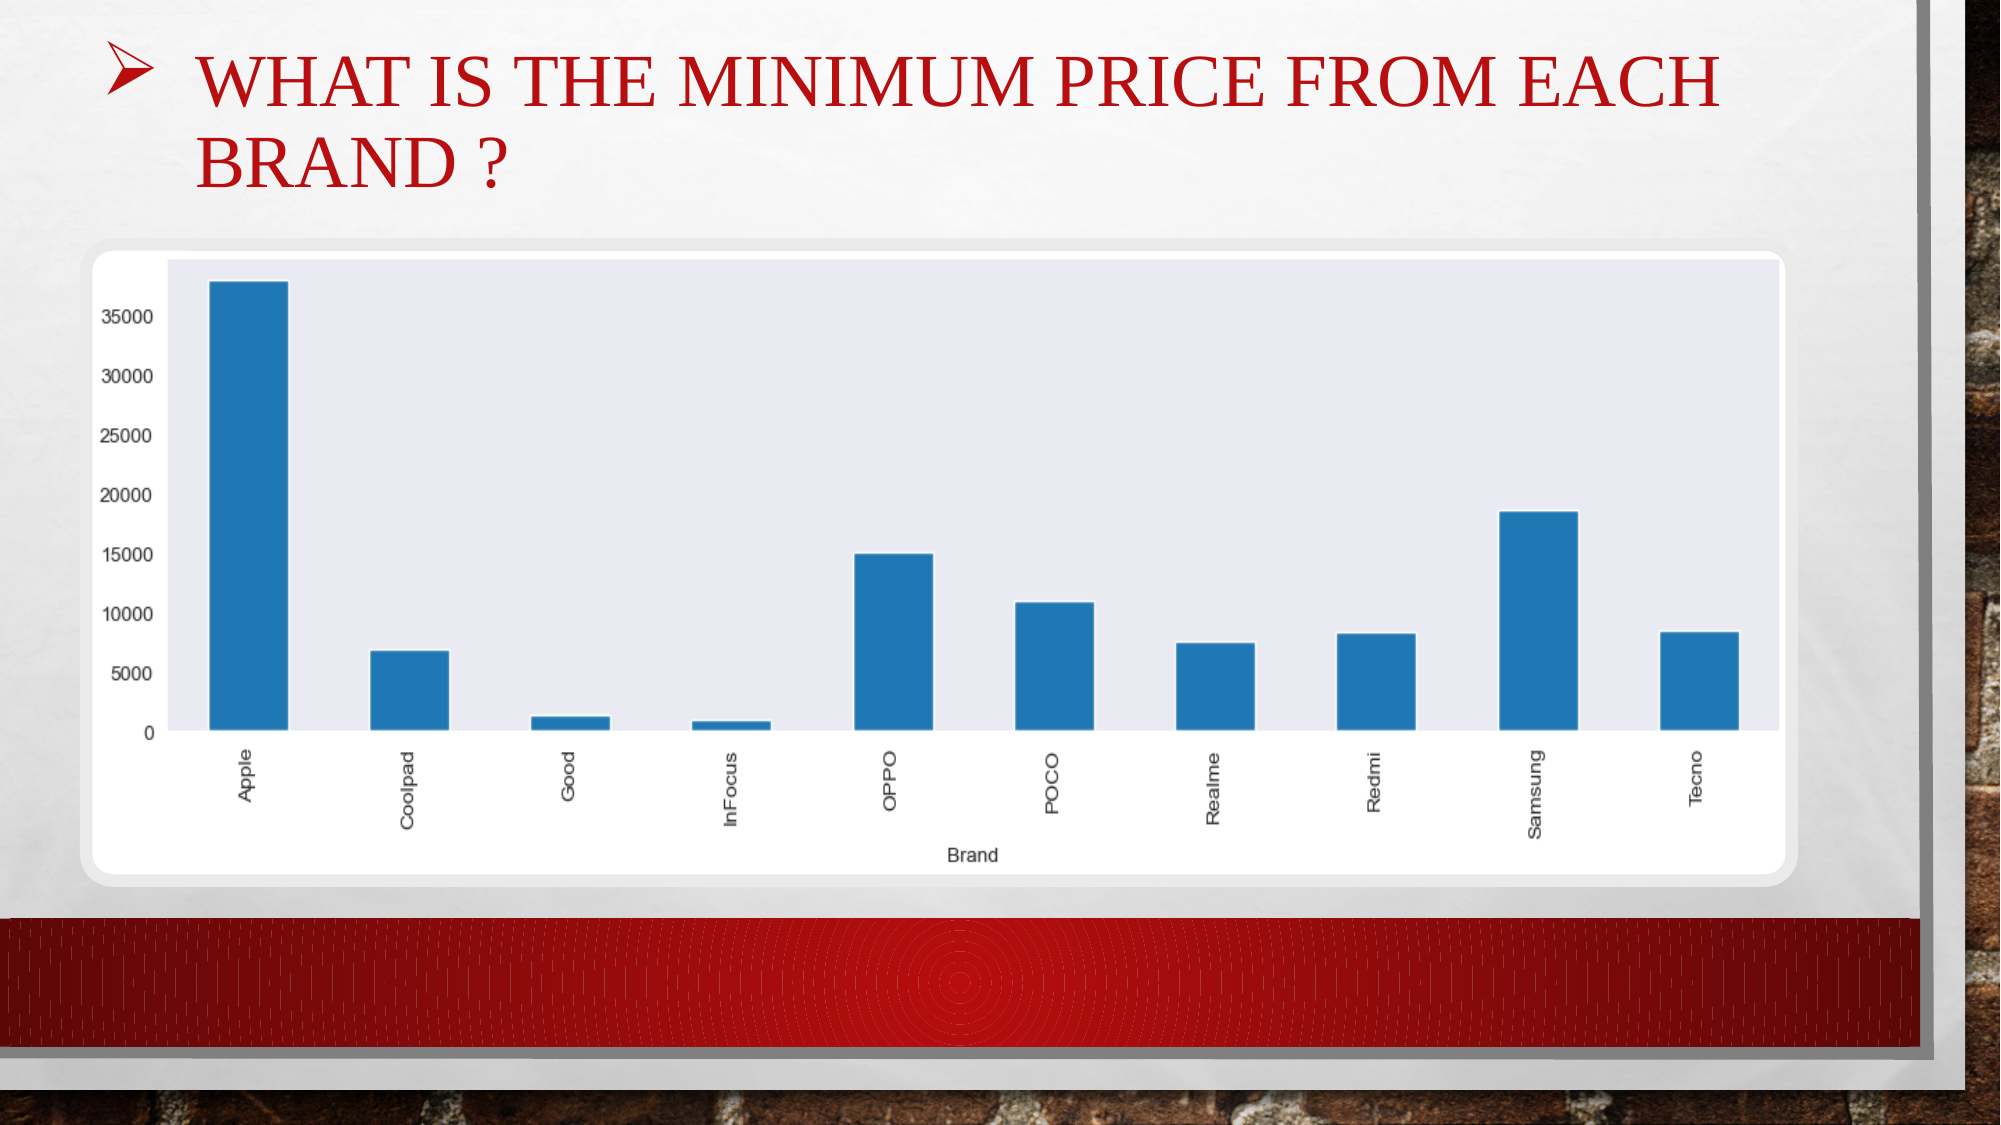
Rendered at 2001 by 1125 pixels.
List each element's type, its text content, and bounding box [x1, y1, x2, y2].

picture [0, 0, 2000, 1125]
picture [85, 244, 1792, 881]
title WHAT IS the minimum Price from each Brand ? [86, 28, 1792, 217]
